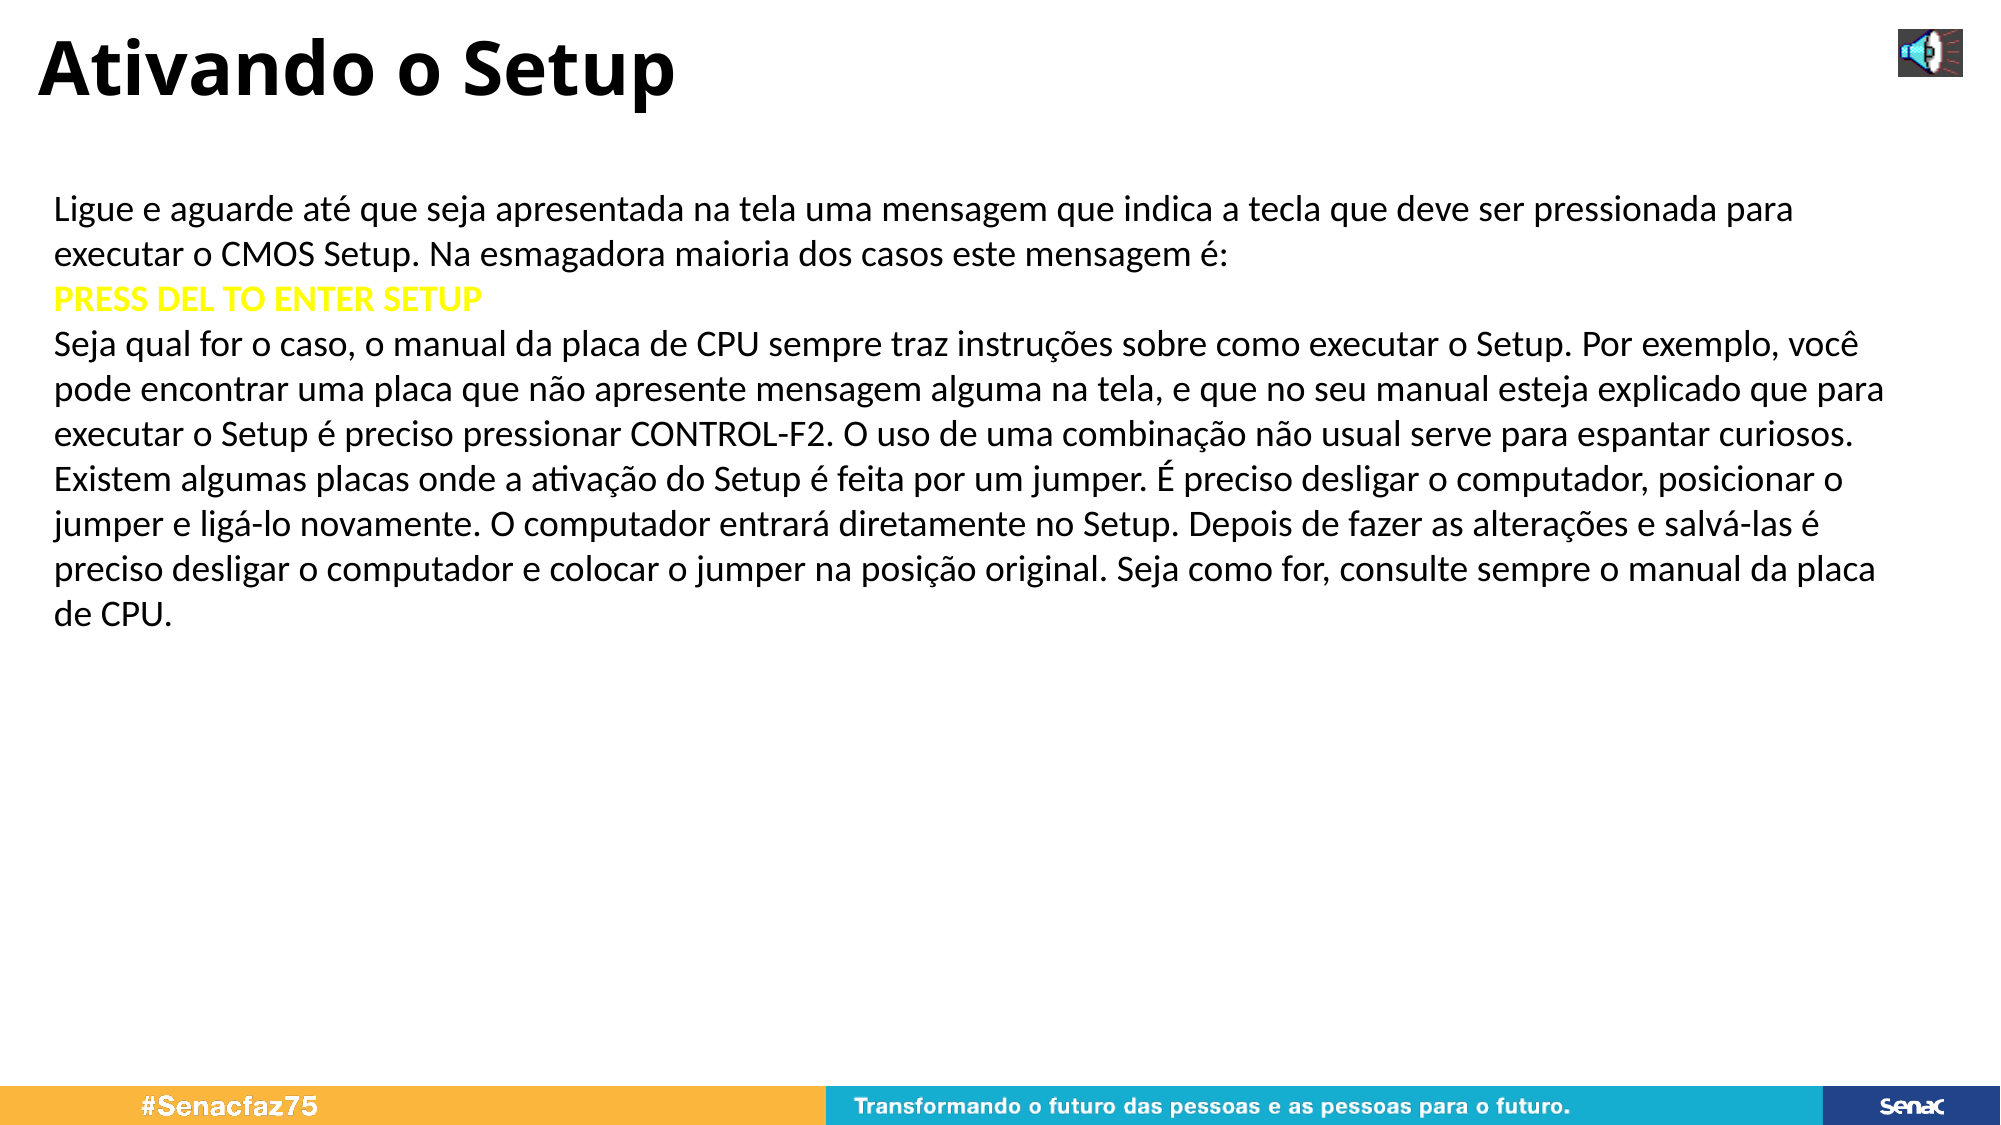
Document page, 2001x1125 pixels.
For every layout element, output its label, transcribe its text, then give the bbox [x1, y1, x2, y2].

text_box Ligue e aguarde até que seja apresentada na tela uma mensagem que indica a tecla que deve ser pressionada para executar o CMOS Setup. Na esmagadora maioria dos casos este mensagem é: PRESS DEL TO ENTER SETUP Seja qual for o caso, o manual da placa de CPU sempre traz instruções sobre como executar o Setup. Por exemplo, você pode encontrar uma placa que não apresente mensagem alguma na tela, e que no seu manual esteja explicado que para executar o Setup é preciso pressionar CONTROL-F2. O uso de uma combinação não usual serve para espantar curiosos. Existem algumas placas onde a ativação do Setup é feita por um jumper. É preciso desligar o computador, posicionar o jumper e ligá-lo novamente. O computador entrará diretamente no Setup. Depois de fazer as alterações e salvá-las é preciso desligar o computador e colocar o jumper na posição original. Seja como for, consulte sempre o manual da placa de CPU. [39, 177, 1934, 1004]
title Ativando o Setup [23, 23, 1677, 149]
picture [1897, 28, 1965, 79]
picture [0, 1078, 2000, 1125]
